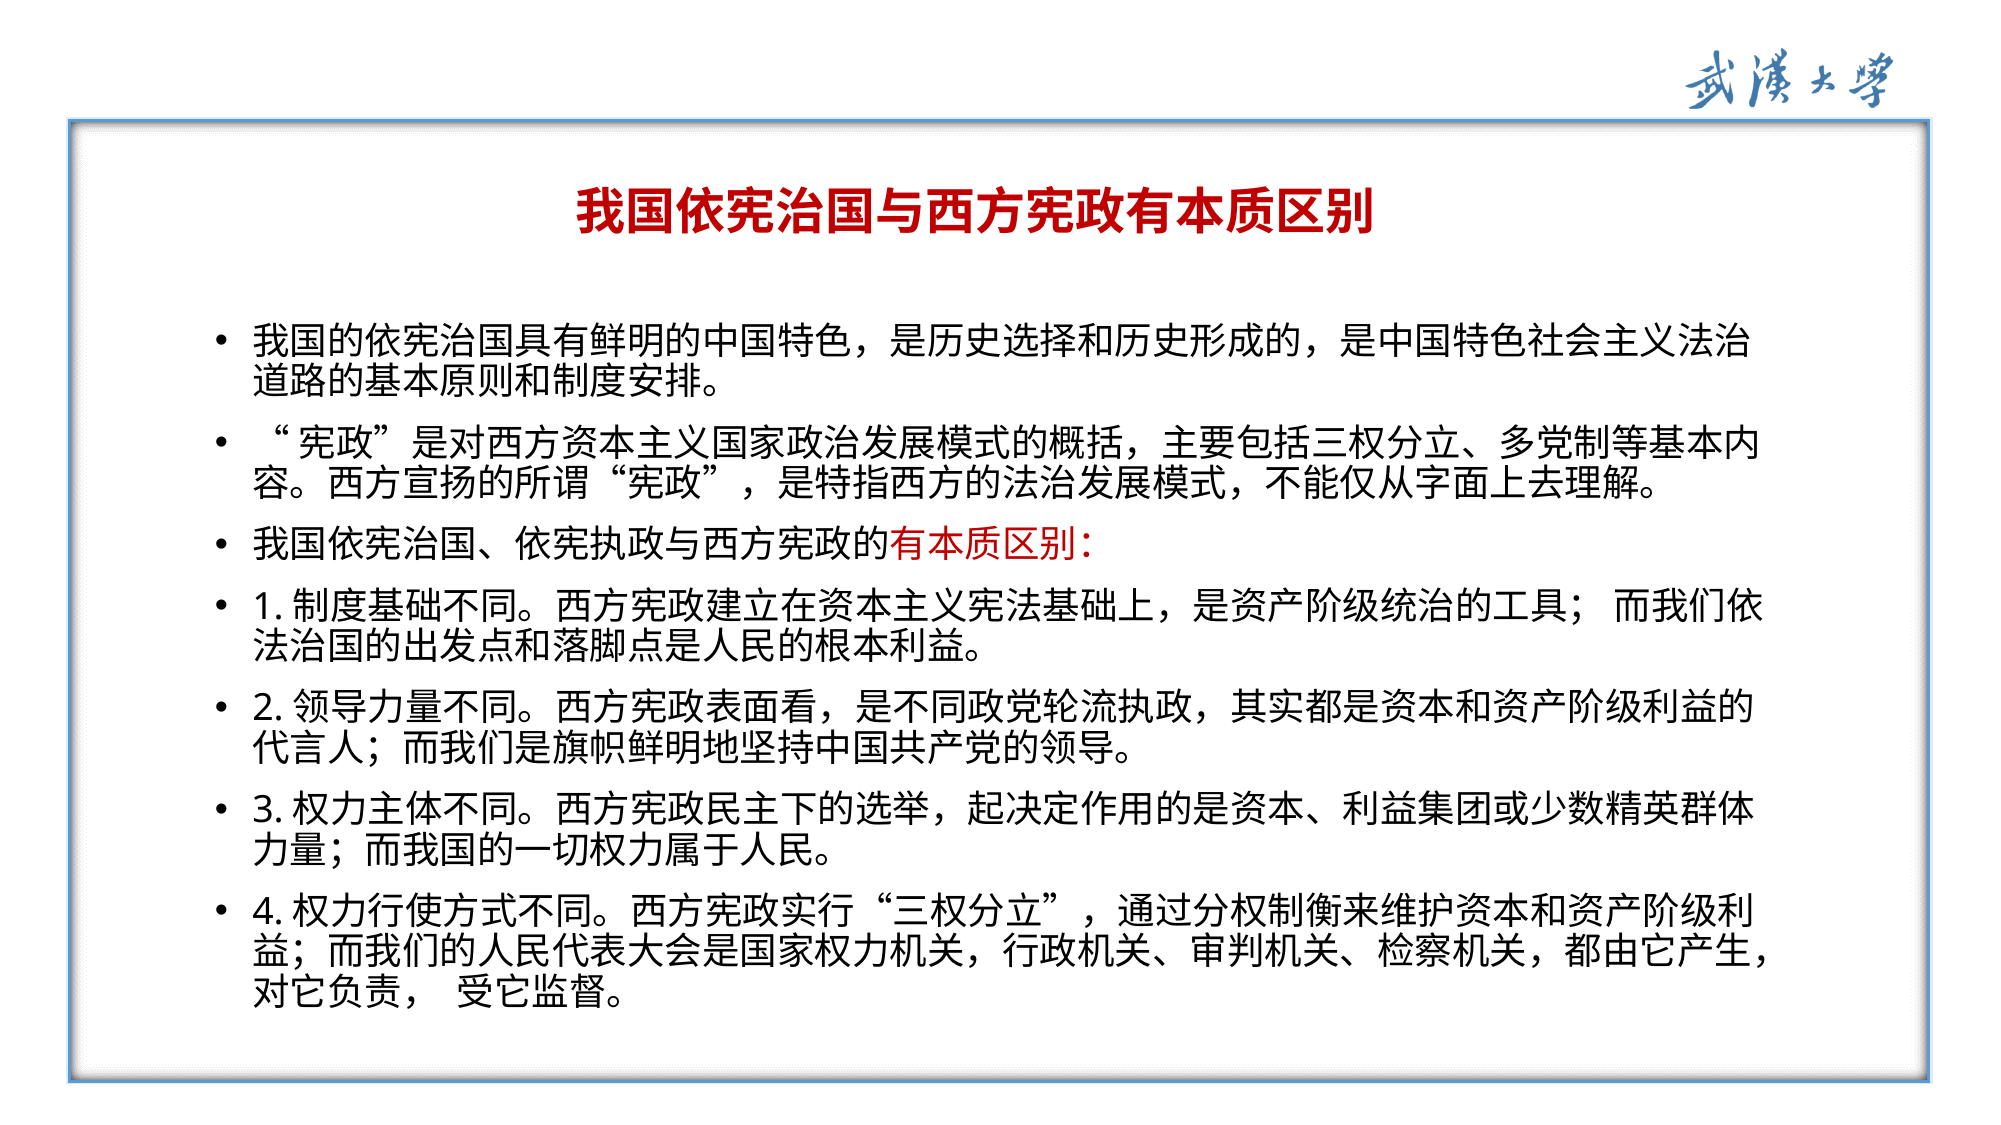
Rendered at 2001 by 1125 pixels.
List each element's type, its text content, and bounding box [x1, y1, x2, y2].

list 我国的依宪治国具有鲜明的中国特色，是历史选择和历史形成的，是中国特色社会主义法治道路的基本原则和制度安排。 “宪政”是对西方资本主义国家政治发展模式的概括，主要包括三权分立、多党制等基本内容。西方宣扬的所谓“宪政”，是特指西方的法治发展模式，不能仅从字面上去理解。 我国依宪治国、依宪执政与西方宪政的有本质区别： 1.制度基础不同。西方宪政建立在资本主义宪法基础上，是资产阶级统治的工具； 而我们依法治国的出发点和落脚点是人民的根本利益。 2.领导力量不同。西方宪政表面看，是不同政党轮流执政，其实都是资本和资产阶级利益的代言人；而我们是旗帜鲜明地坚持中国共产党的领导。 3.权力主体不同。西方宪政民主下的选举，起决定作用的是资本、利益集团或少数精英群体力量；而我国的一切权力属于人民。 4.权力行使方式不同。西方宪政实行“三权分立”，通过分权制衡来维护资本和资产阶级利益；而我们的人民代表大会是国家权力机关，行政机关、审判机关、检察机关，都由它产生，对它负责， 受它监督。 [200, 314, 1800, 1087]
title 我国依宪治国与西方宪政有本质区别 [560, 178, 2000, 266]
picture [66, 117, 1933, 1084]
